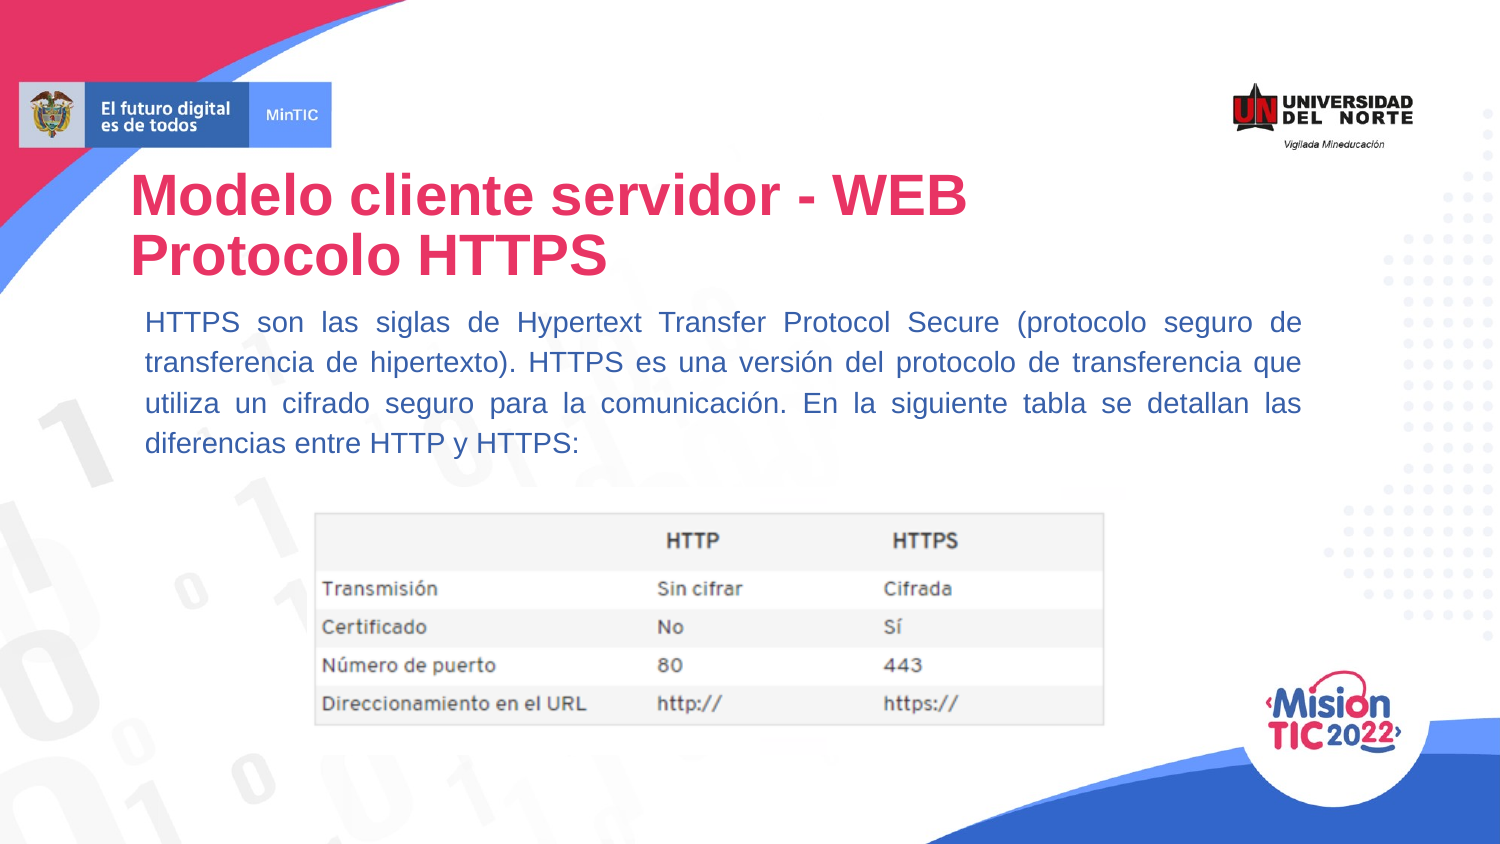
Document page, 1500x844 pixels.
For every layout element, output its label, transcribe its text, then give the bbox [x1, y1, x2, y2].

text_box HTTPS son las siglas de Hypertext Transfer Protocol Secure (protocolo seguro de transferencia de hipertexto). HTTPS es una versión del protocolo de transferencia que utiliza un cifrado seguro para la comunicación. En la siguiente tabla se detallan las diferencias entre HTTP y HTTPS: [118, 292, 1304, 532]
text_box Modelo cliente servidor - WEB Protocolo HTTPS [118, 152, 1271, 292]
picture [0, 0, 1500, 844]
